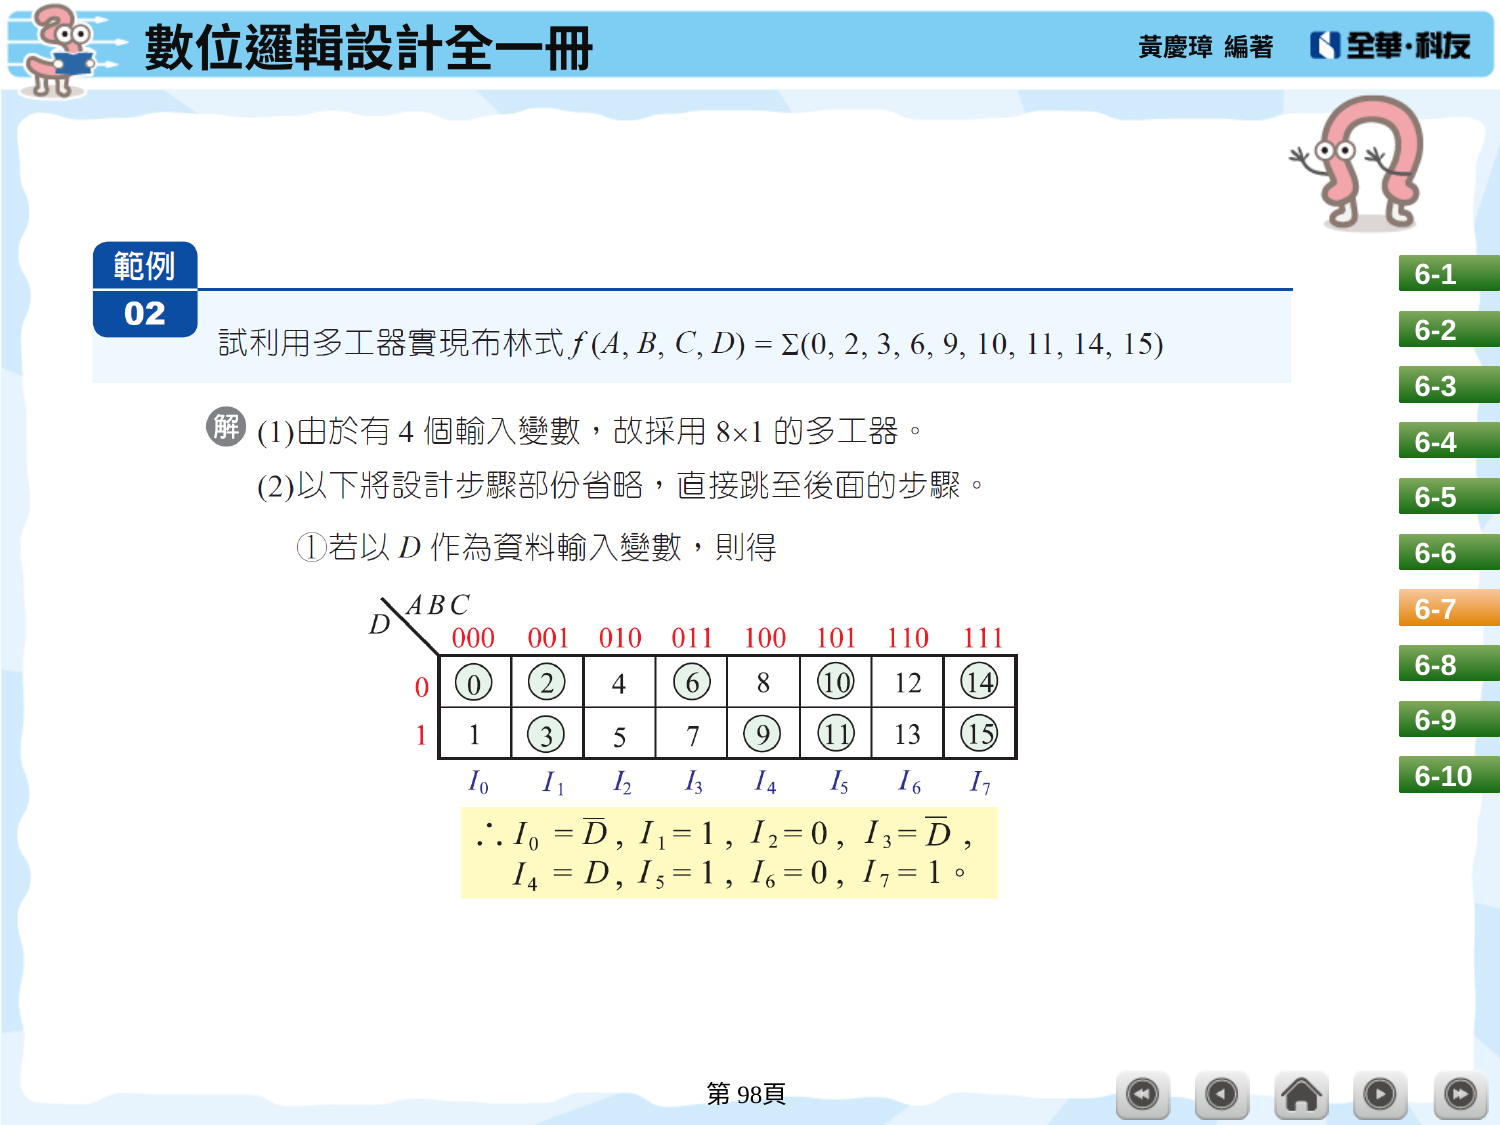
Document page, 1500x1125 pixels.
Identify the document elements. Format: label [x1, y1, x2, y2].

picture [0, 0, 1500, 1125]
list [76, 219, 1318, 909]
